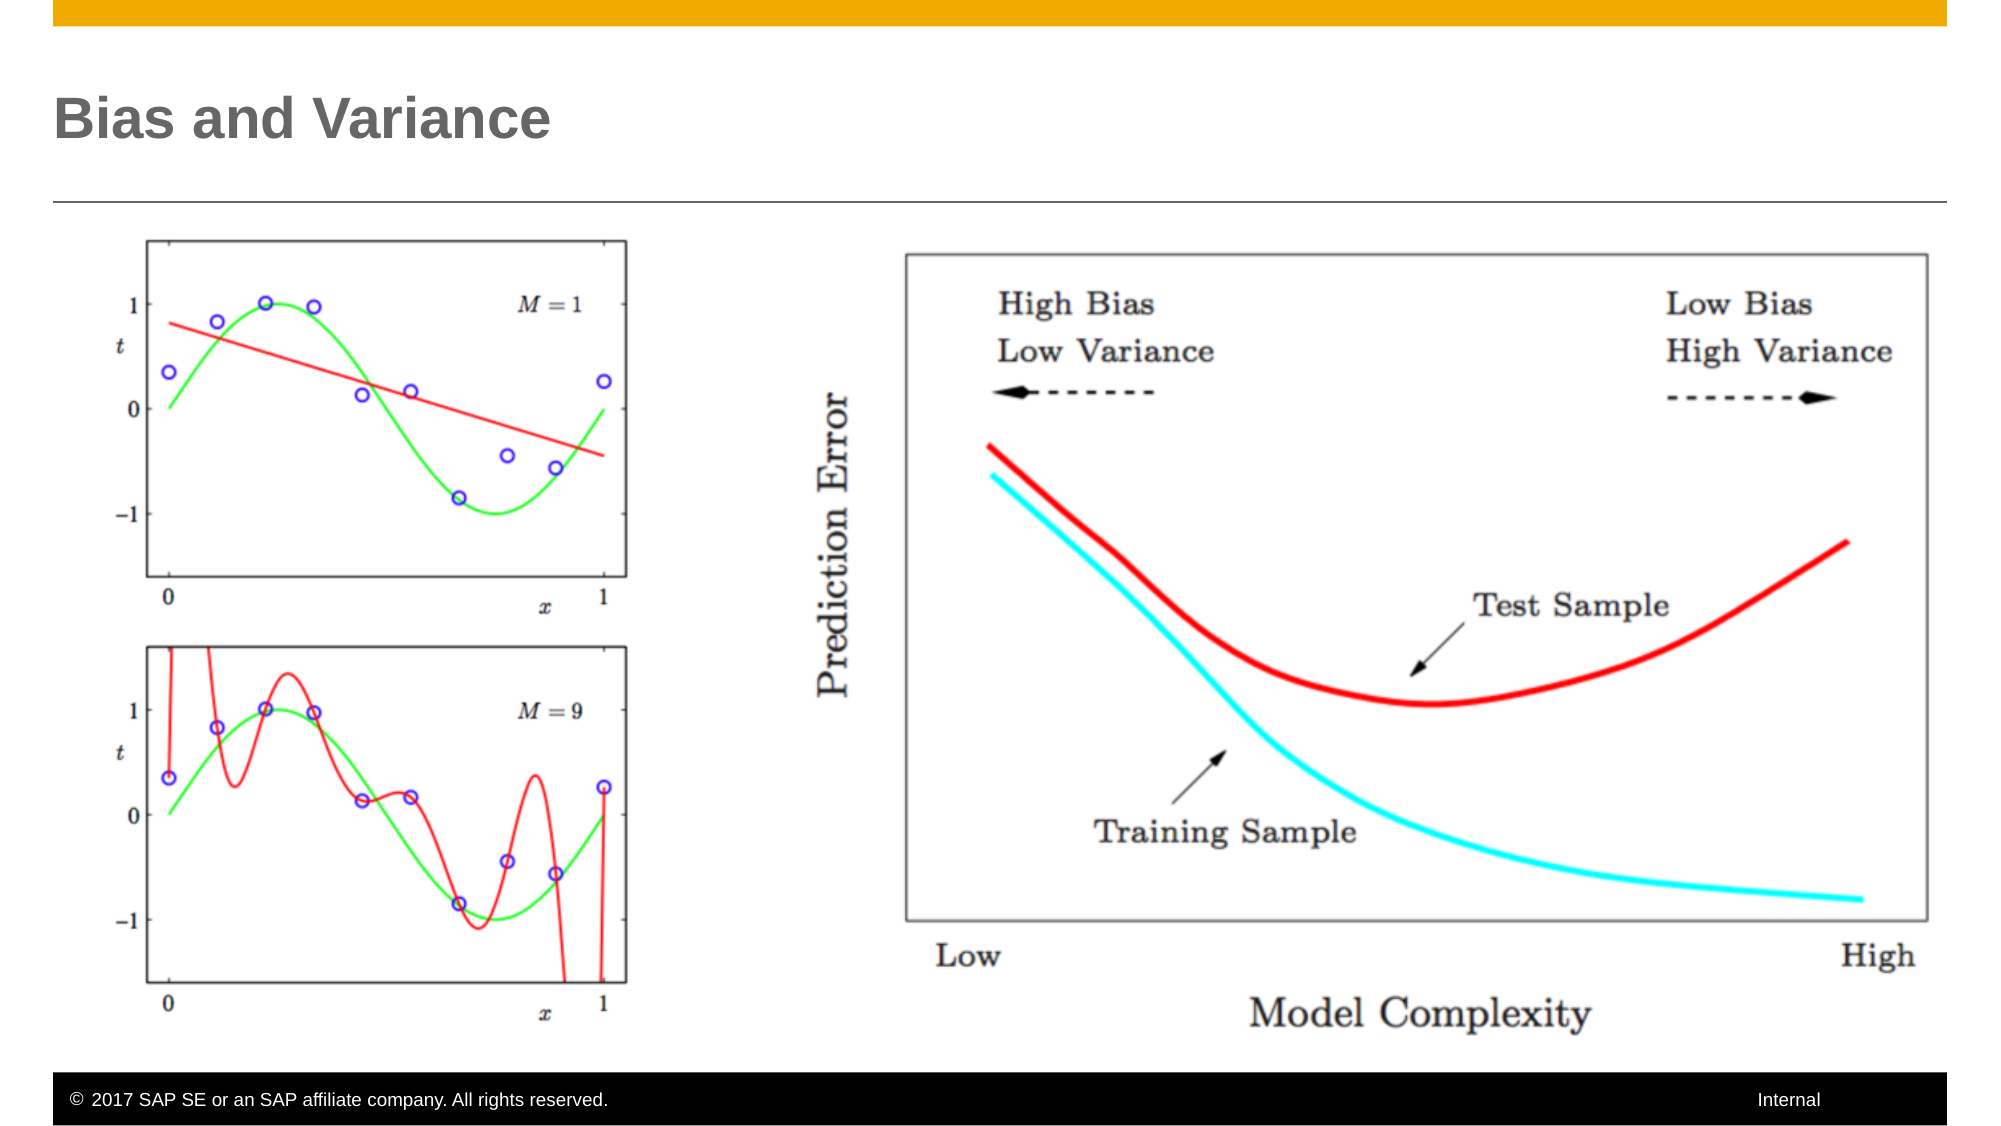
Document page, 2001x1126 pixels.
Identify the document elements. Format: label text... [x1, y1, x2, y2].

title Bias and Variance [53, 53, 1947, 178]
picture [793, 236, 1948, 1050]
picture [114, 236, 637, 1031]
